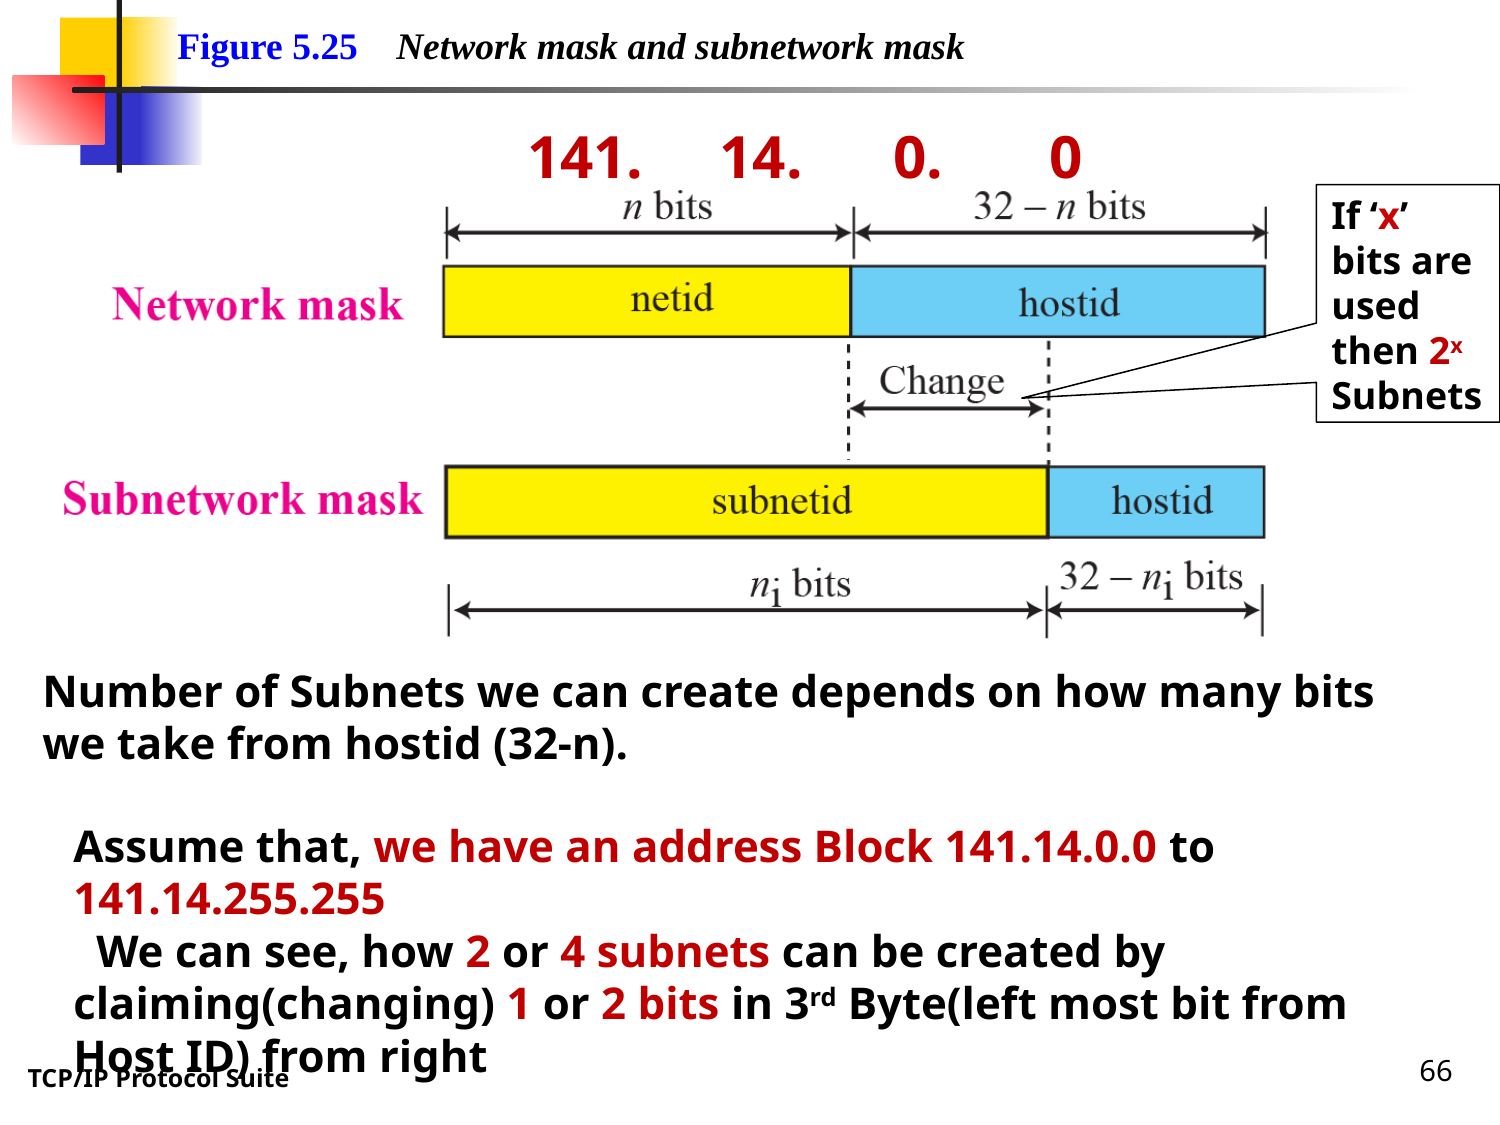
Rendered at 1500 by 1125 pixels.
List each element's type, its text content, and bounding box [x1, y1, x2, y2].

text_box Number of Subnets we can create depends on how many bits we take from hostid (32-n). [27, 655, 1436, 776]
text_box [122, 93, 141, 165]
slide_number 66 [1155, 1024, 1468, 1100]
picture [62, 185, 1269, 640]
text_box [116, 0, 122, 87]
text_box Figure 5.25 Network mask and subnetwork mask [162, 14, 1100, 75]
text_box [80, 93, 116, 165]
text_box [72, 87, 1423, 93]
text_box 141. 14. 0. 0 [512, 112, 1225, 185]
text_box [141, 93, 202, 165]
text_box [60, 17, 116, 86]
text_box [12, 75, 105, 145]
text_box Assume that, we have an address Block 141.14.0.0 to 141.14.255.255 We can see, how 2 or 4 subnets can be created by claiming(changing) 1 or 2 bits in 3rd Byte(left most bit from Host ID) from right [58, 811, 1388, 1089]
text_box [122, 17, 177, 86]
footer TCP/IP Protocol Suite [12, 1025, 488, 1100]
text_box If ‘x’ bits are used then 2x Subnets [1269, 184, 1500, 423]
text_box [116, 93, 122, 173]
